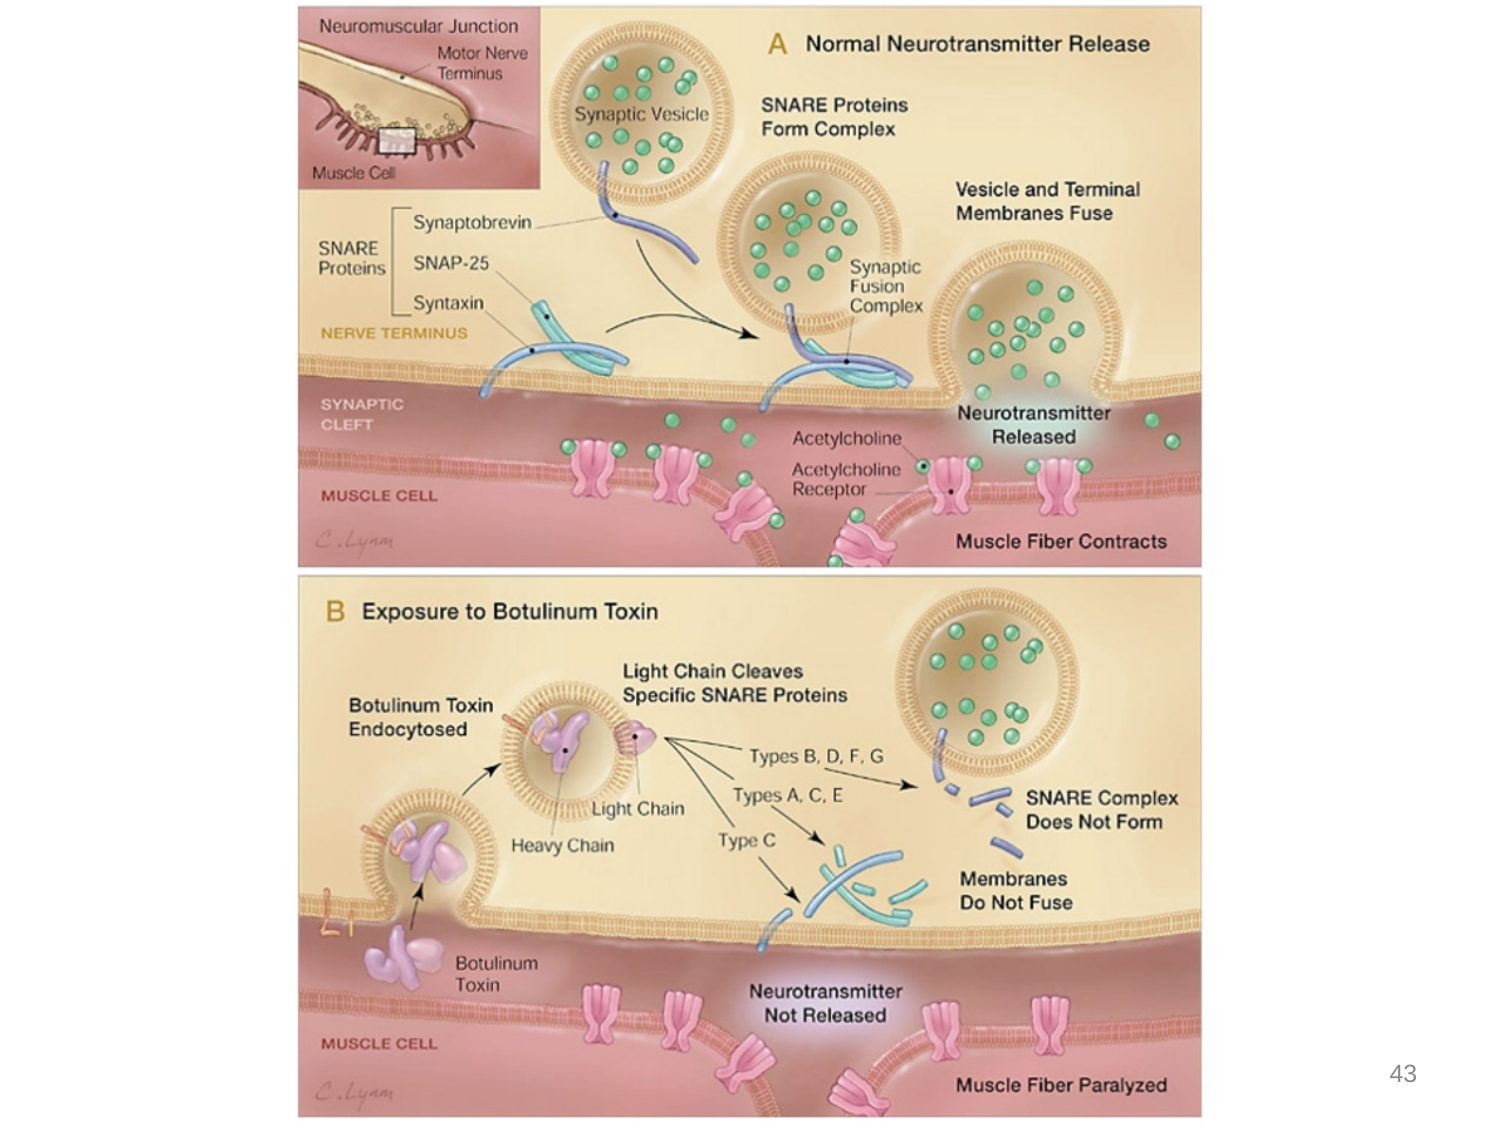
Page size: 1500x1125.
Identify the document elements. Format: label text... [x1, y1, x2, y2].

slide_number 43 [1379, 1050, 1426, 1095]
picture [291, 0, 1208, 1125]
